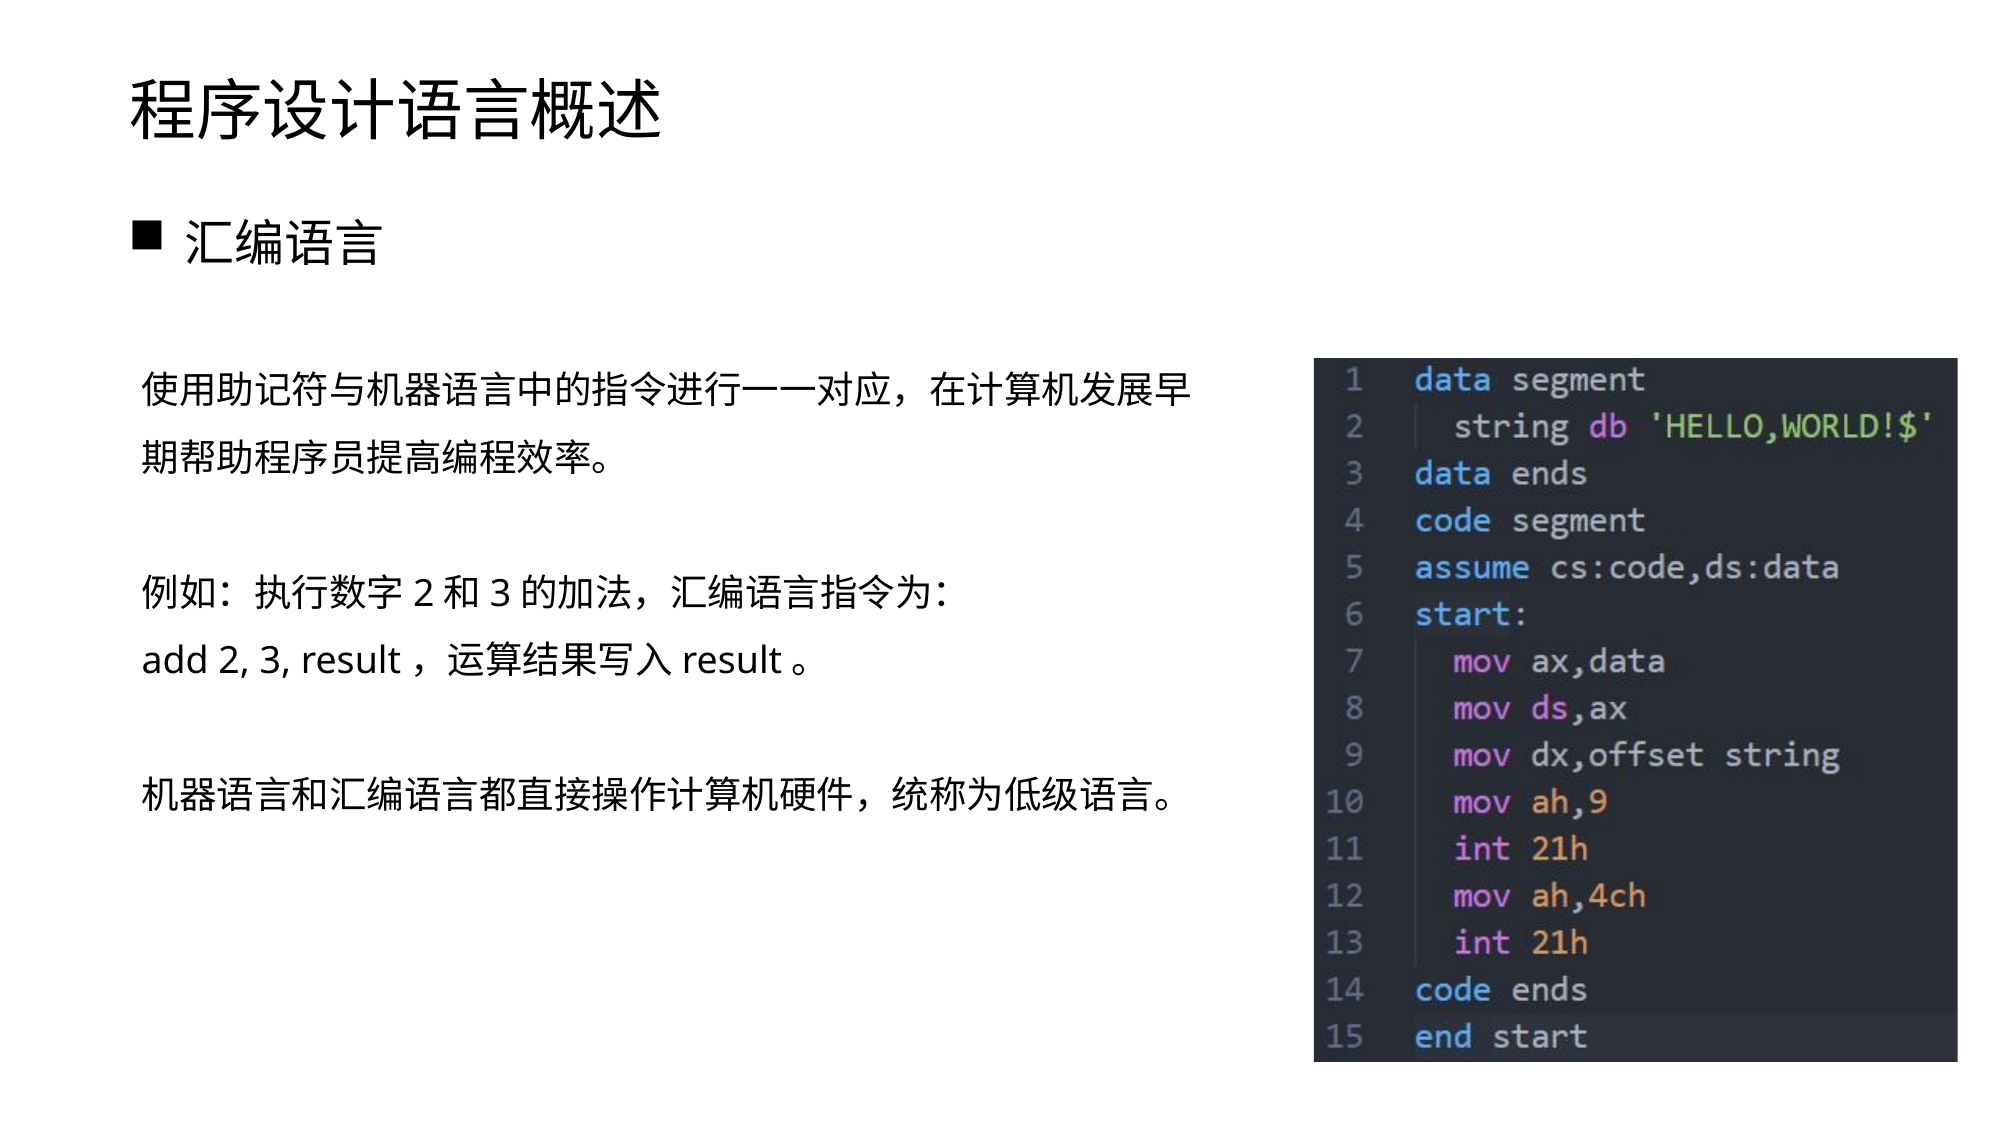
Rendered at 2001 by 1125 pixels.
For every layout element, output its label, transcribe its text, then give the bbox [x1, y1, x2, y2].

text_box 程序设计语言概述 [114, 60, 679, 155]
picture [1313, 358, 1958, 1062]
text_box 汇编语言 [113, 204, 400, 280]
text_box 使用助记符与机器语言中的指令进行一一对应，在计算机发展早期帮助程序员提高编程效率。 例如：执行数字2和3的加法，汇编语言指令为： add 2, 3, result，运算结果写入result。 机器语言和汇编语言都直接操作计算机硬件，统称为低级语言。 [126, 336, 1234, 824]
